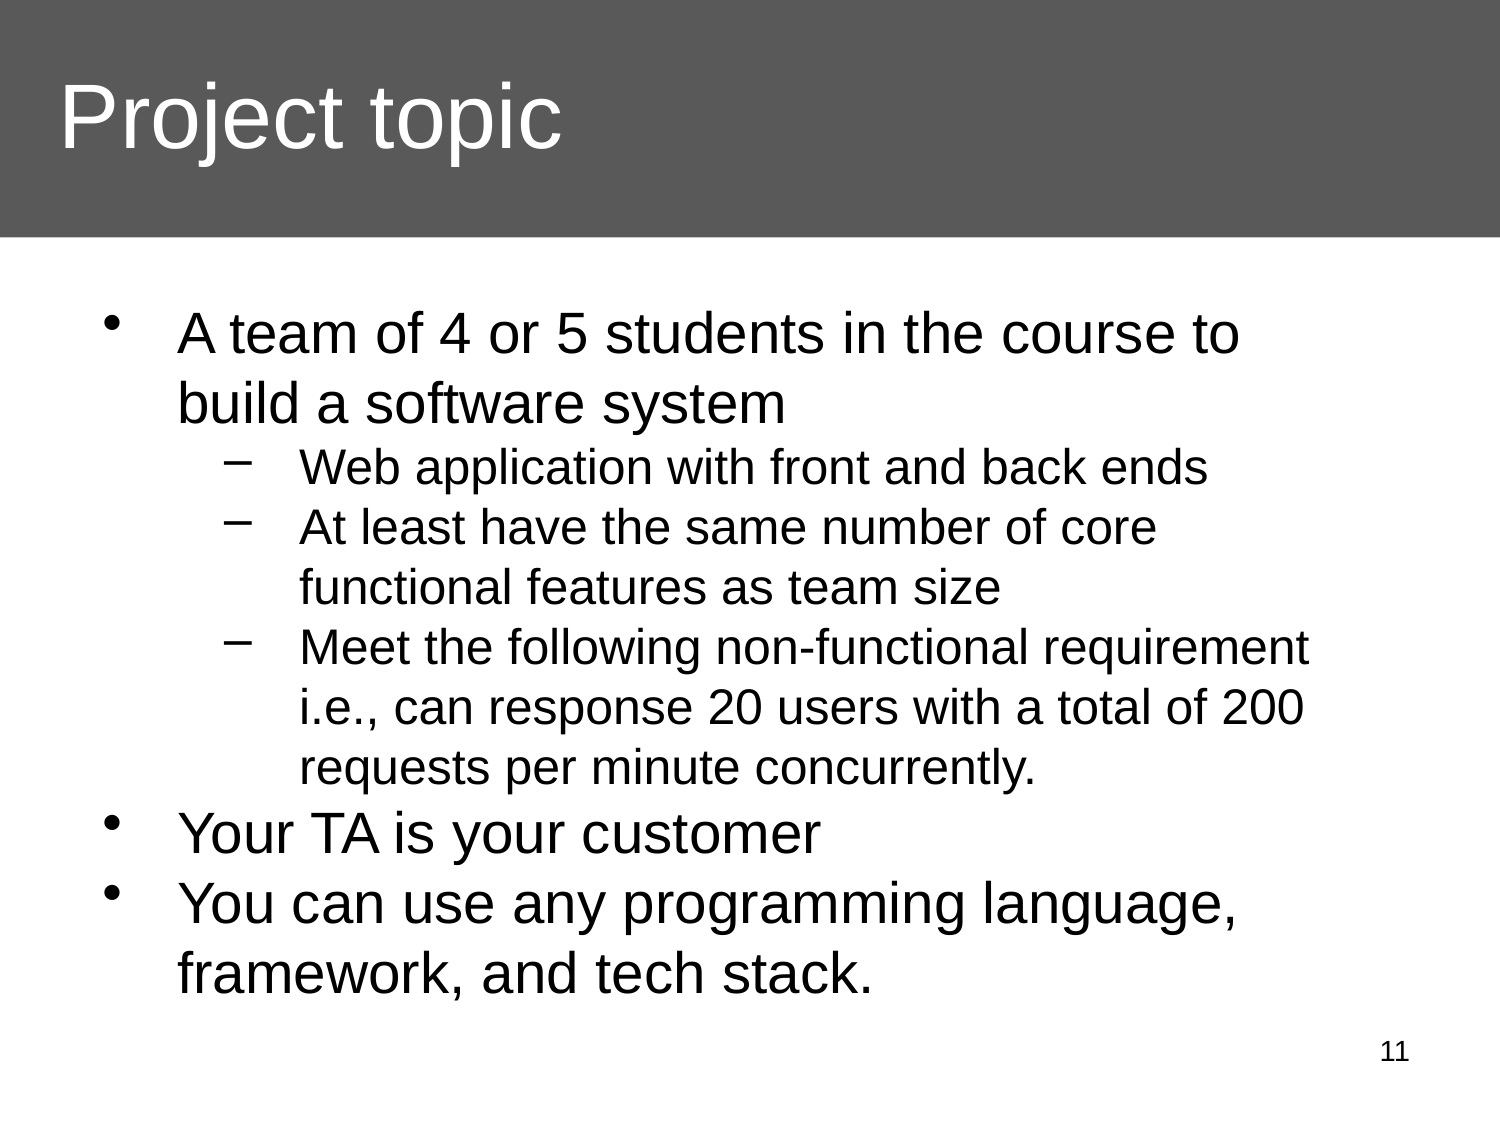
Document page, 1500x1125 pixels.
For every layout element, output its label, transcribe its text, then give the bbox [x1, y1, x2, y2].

slide_number 11 [1074, 1024, 1426, 1103]
title Project topic [0, 0, 1500, 238]
text_box A team of 4 or 5 students in the course to build a software system Web application with front and back ends At least have the same number of core functional features as team size Meet the following non-functional requirement i.e., can response 20 users with a total of 200 requests per minute concurrently. Your TA is your customer You can use any programming language, framework, and tech stack. [87, 262, 1388, 1083]
